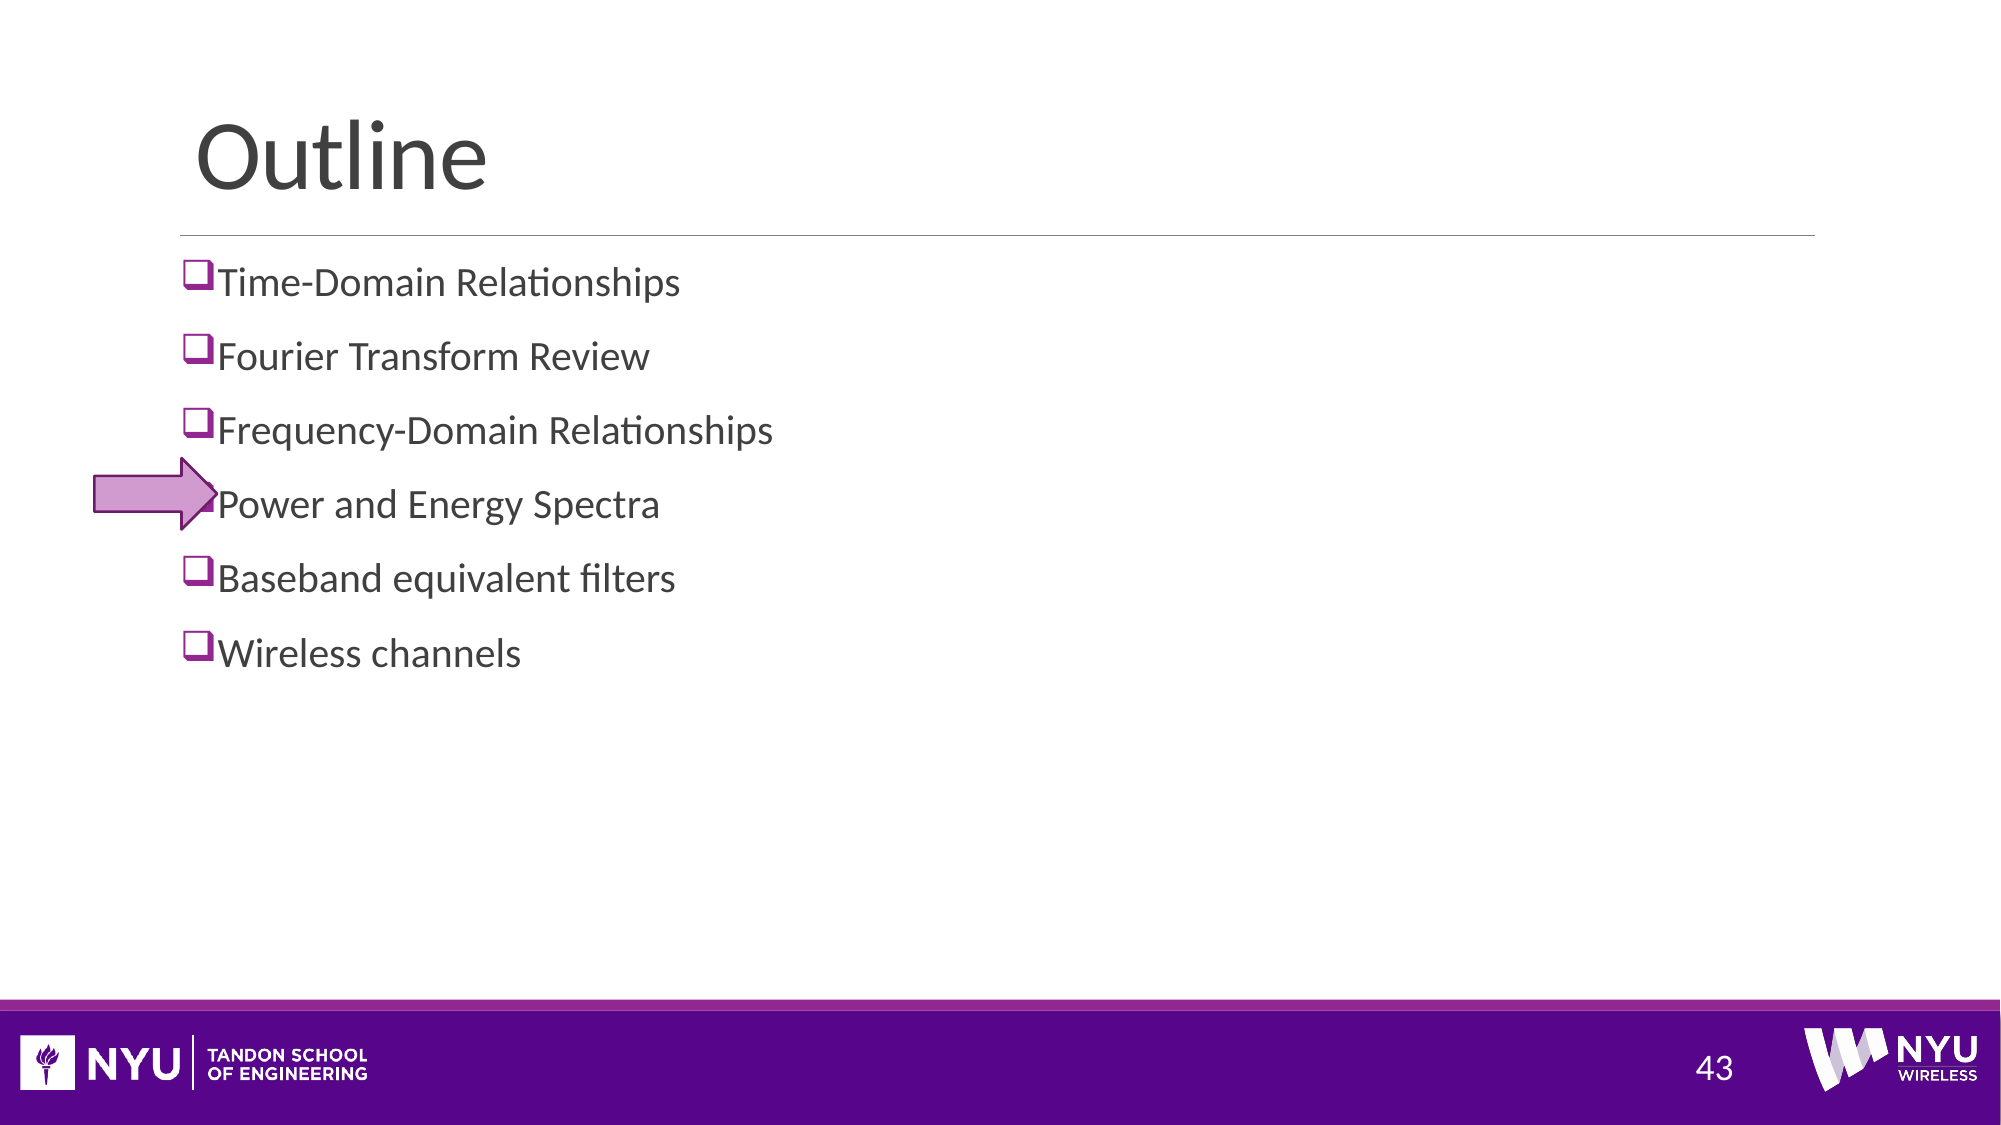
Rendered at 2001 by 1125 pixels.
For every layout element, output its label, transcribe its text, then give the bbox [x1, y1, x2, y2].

slide_number 43 [1533, 1035, 1749, 1096]
list Time-Domain Relationships Fourier Transform Review Frequency-Domain Relationships Power and Energy Spectra Baseband equivalent filters Wireless channels [180, 252, 1830, 963]
text_box [93, 456, 219, 531]
title Outline [180, 47, 1830, 218]
